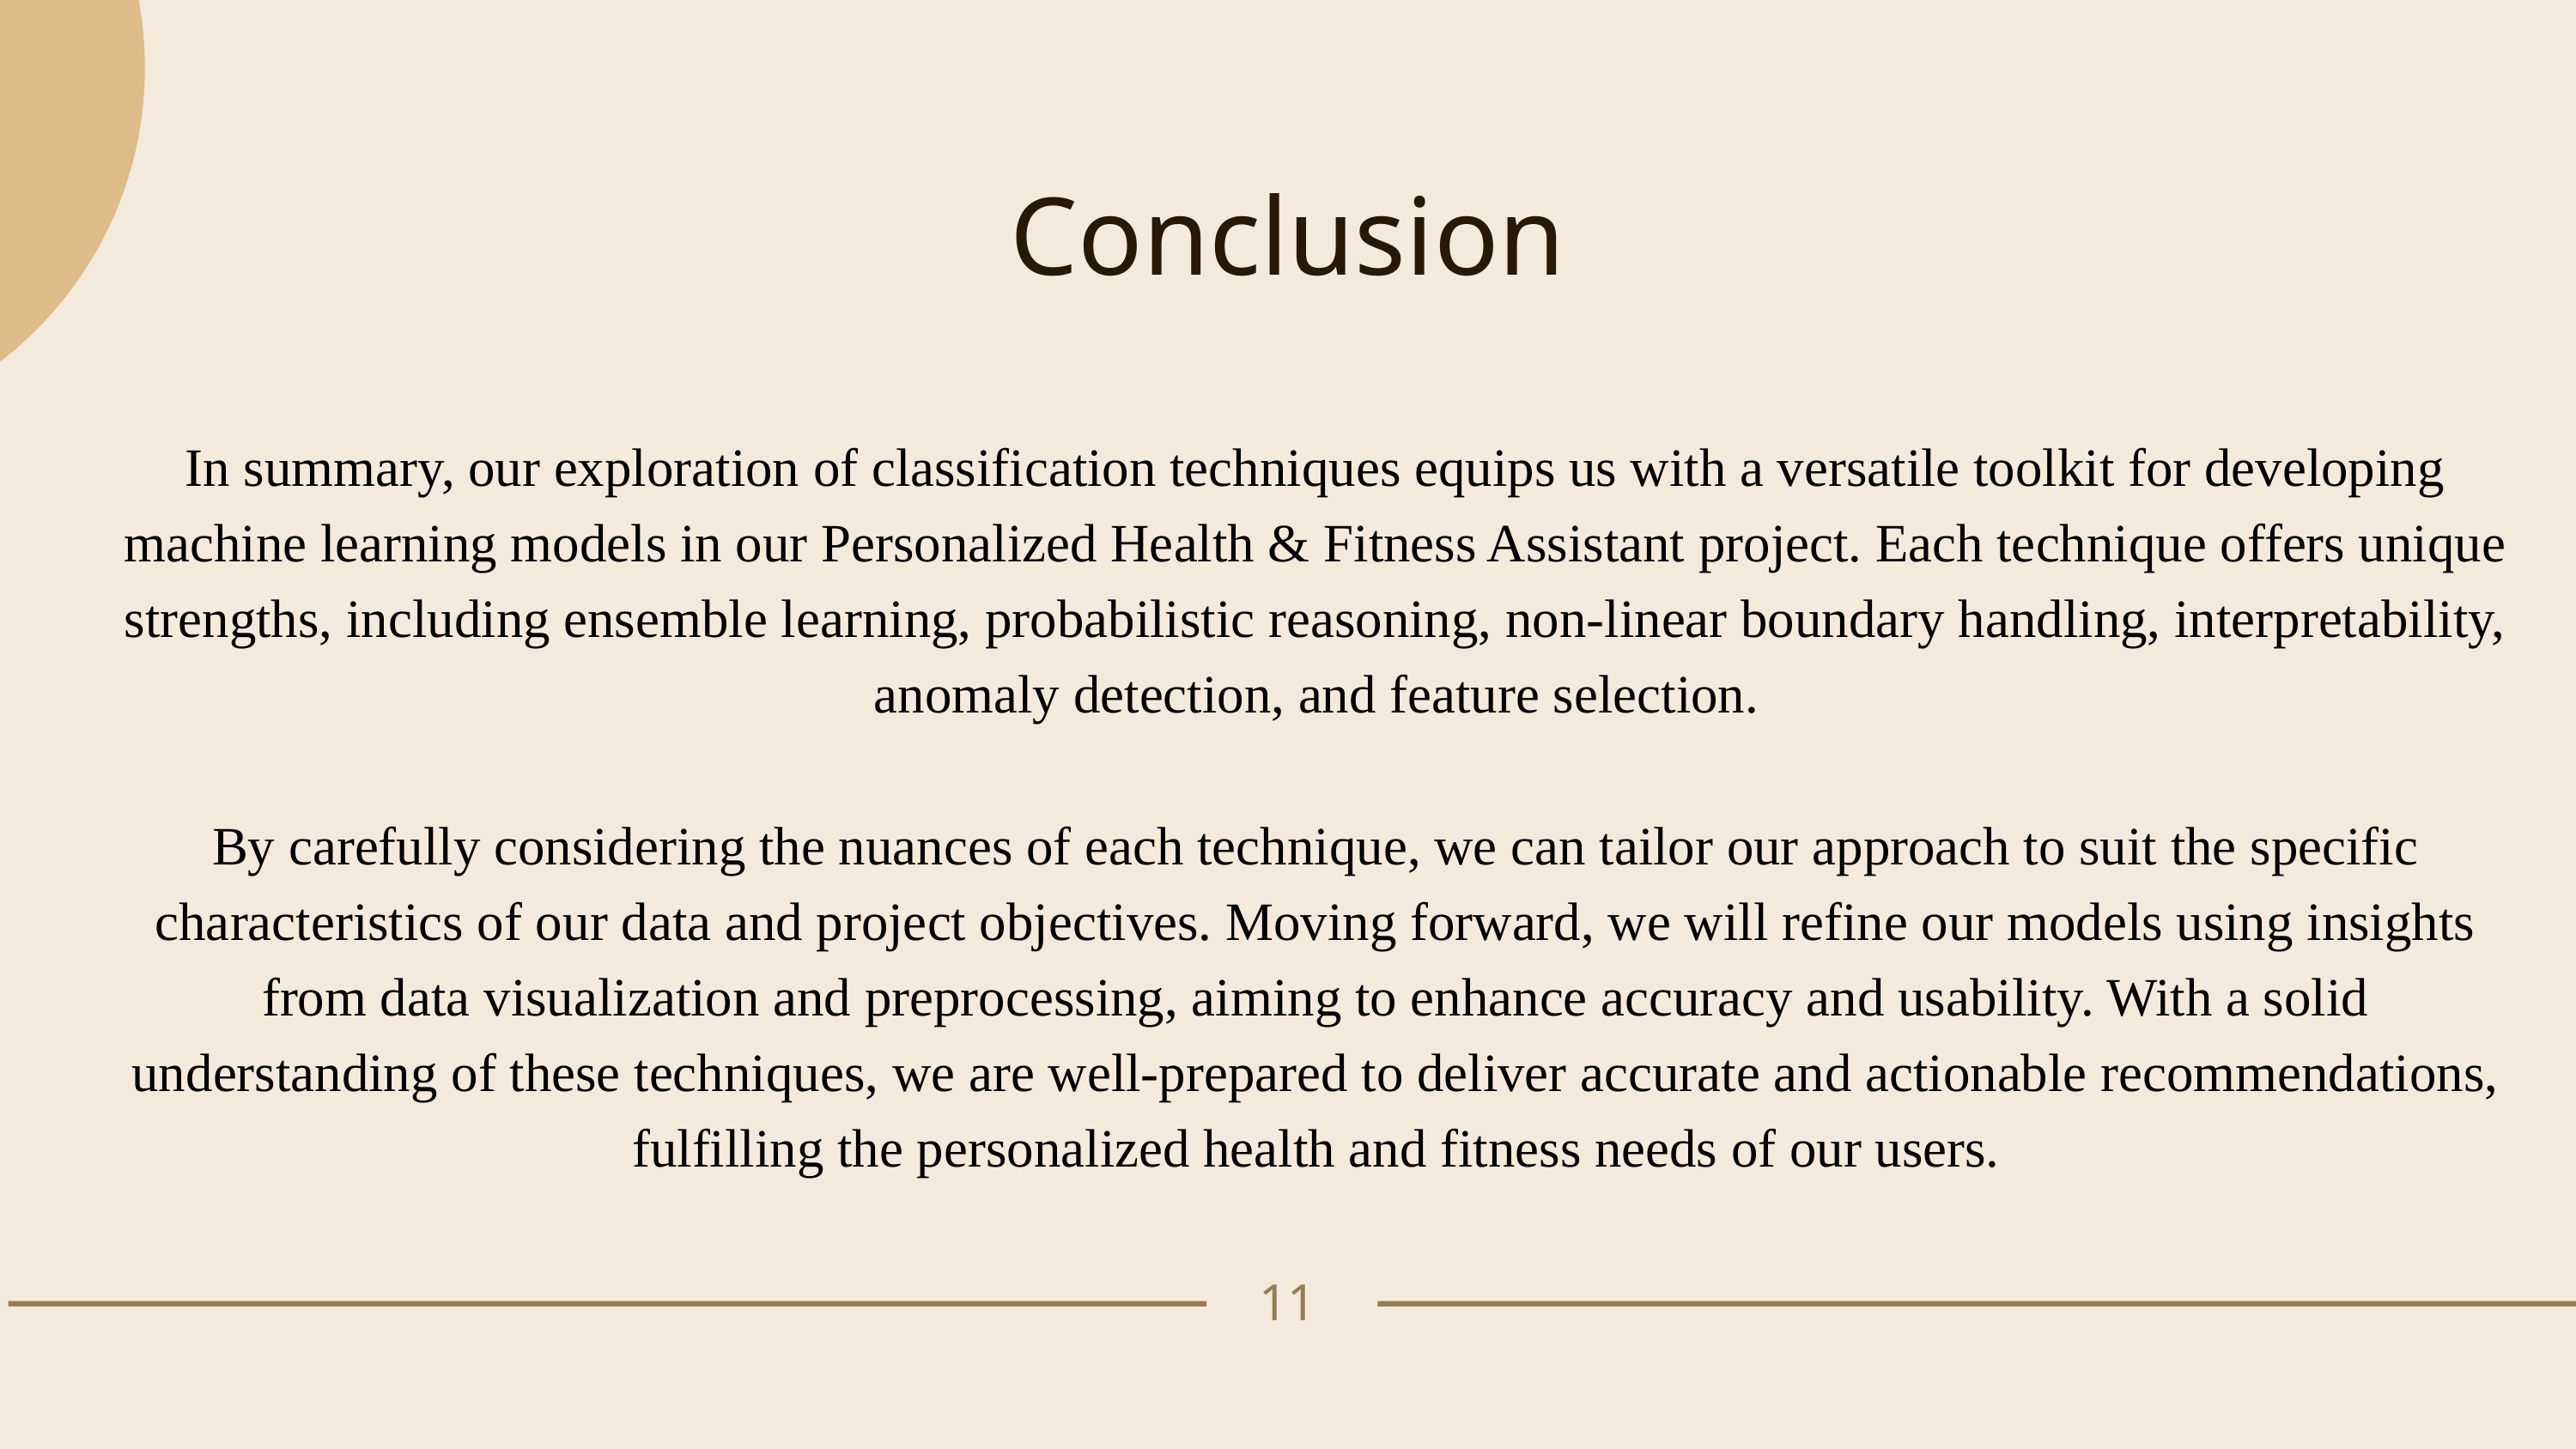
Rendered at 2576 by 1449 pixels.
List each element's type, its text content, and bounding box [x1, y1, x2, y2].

text_box In summary, our exploration of classification techniques equips us with a versatile toolkit for developing machine learning models in our Personalized Health & Fitness Assistant project. Each technique offers unique strengths, including ensemble learning, probabilistic reasoning, non-linear boundary handling, interpretability, anomaly detection, and feature selection. By carefully considering the nuances of each technique, we can tailor our approach to suit the specific characteristics of our data and project objectives. Moving forward, we will refine our models using insights from data visualization and preprocessing, aiming to enhance accuracy and usability. With a solid understanding of these techniques, we are well-prepared to deliver accurate and actionable recommendations, fulfilling the personalized health and fitness needs of our users. [102, 421, 2532, 1179]
text_box 11 [822, 1280, 1754, 1331]
text_box Conclusion [607, 167, 1969, 297]
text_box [0, 0, 145, 440]
